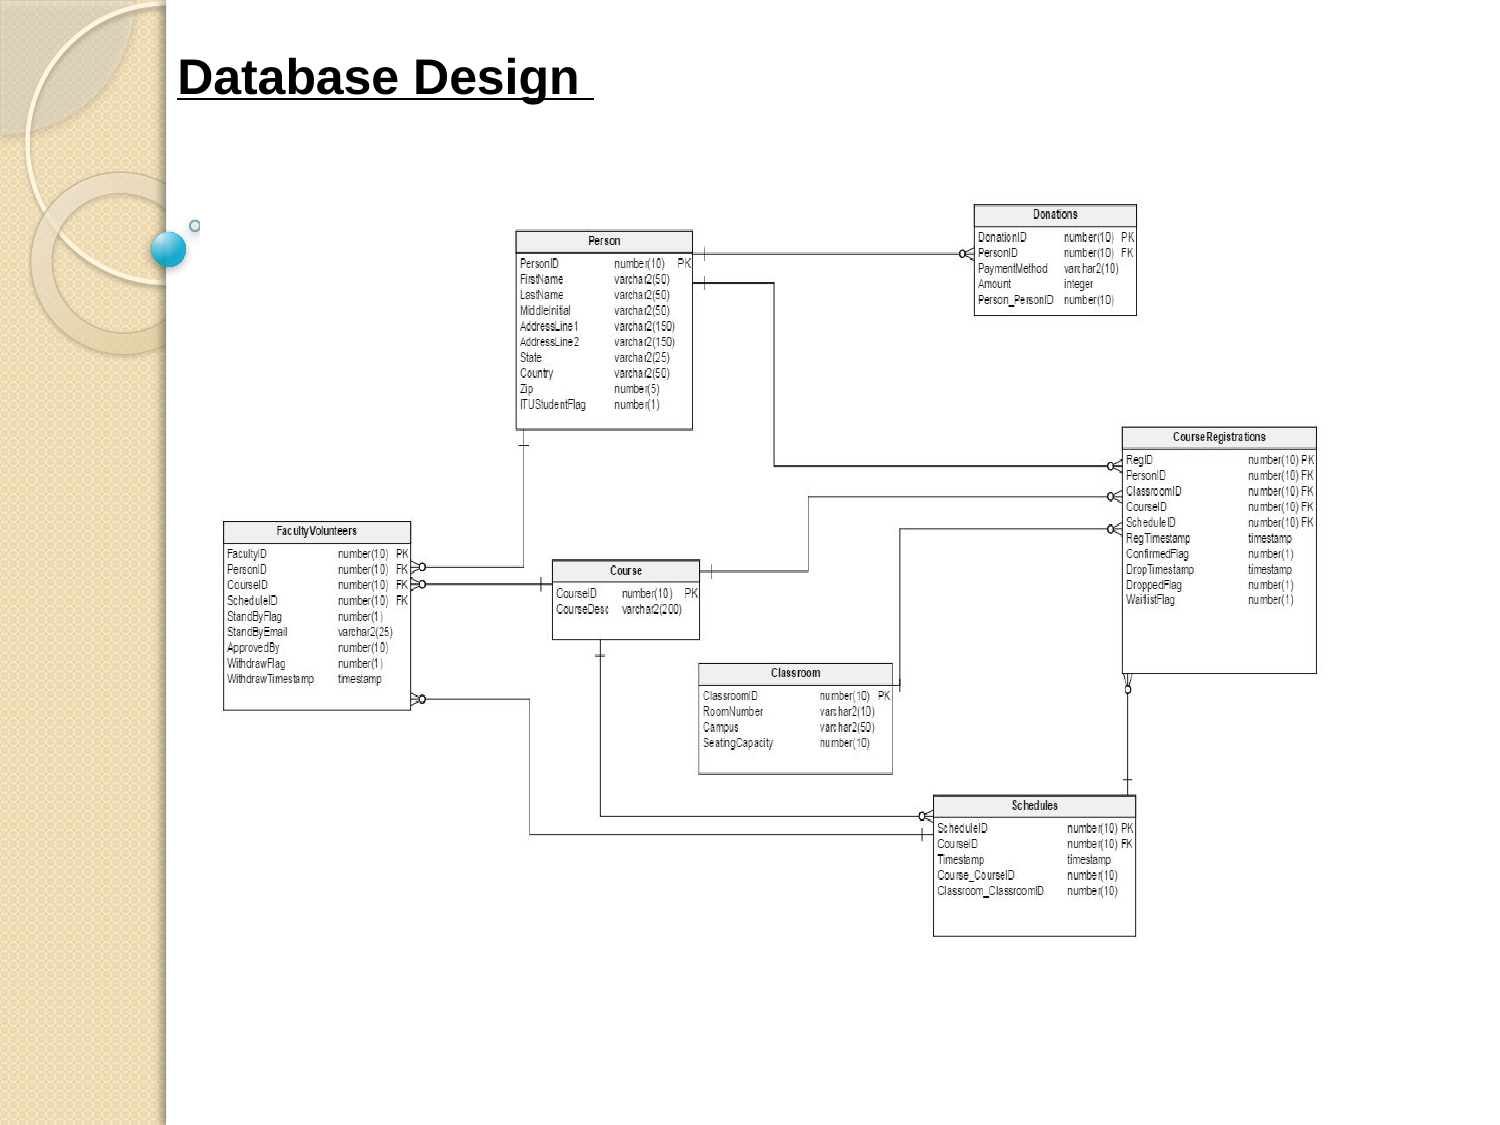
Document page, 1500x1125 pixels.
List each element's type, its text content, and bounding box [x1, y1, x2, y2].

picture [199, 112, 1411, 1021]
text_box Database Design [162, 37, 763, 113]
